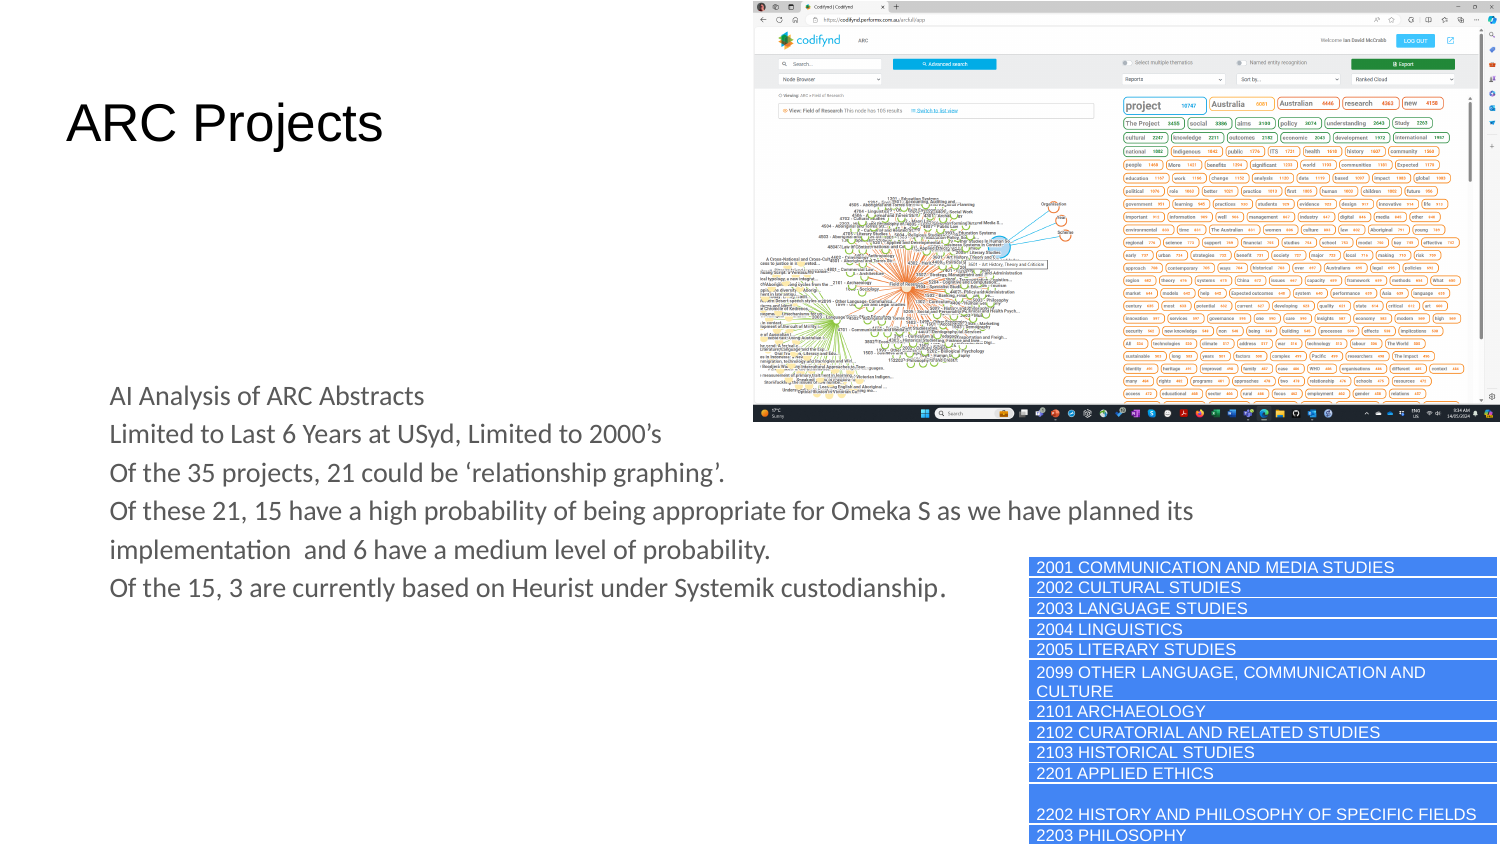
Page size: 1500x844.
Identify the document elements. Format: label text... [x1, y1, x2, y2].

table_cell 2202 HISTORY AND PHILOSOPHY OF SPECIFIC FIELDS [1029, 784, 1497, 823]
table_cell 2003 LANGUAGE STUDIES [1029, 598, 1497, 617]
table_cell 2101 ARCHAEOLOGY [1029, 701, 1497, 720]
list AI Analysis of ARC Abstracts Limited to Last 6 Years at USyd, Limited to 2000’s Of the 35 projects, 21 could be ‘relationship graphing’. Of these 21, 15 have a high probability of being appropriate for Omeka S as we have planned its implementation and 6 have a medium level of probability. Of the 15, 3 are currently based on Heurist under Systemik custodianship. [94, 230, 1360, 746]
table_cell 2005 LITERARY STUDIES [1029, 640, 1497, 658]
table_cell 2002 CULTURAL STUDIES [1029, 578, 1497, 597]
table_cell 2099 OTHER LANGUAGE, COMMUNICATION AND CULTURE [1029, 660, 1497, 700]
table_header 2001 COMMUNICATION AND MEDIA STUDIES [1029, 557, 1497, 576]
table_cell 2102 CURATORIAL AND RELATED STUDIES [1029, 722, 1497, 741]
table_cell 2201 APPLIED ETHICS [1029, 763, 1497, 782]
table_cell 2103 HISTORICAL STUDIES [1029, 743, 1497, 762]
table_cell 2203 PHILOSOPHY [1029, 825, 1497, 844]
picture [752, 1, 1500, 423]
title ARC Projects [51, 72, 747, 167]
table_cell 2004 LINGUISTICS [1029, 619, 1497, 638]
